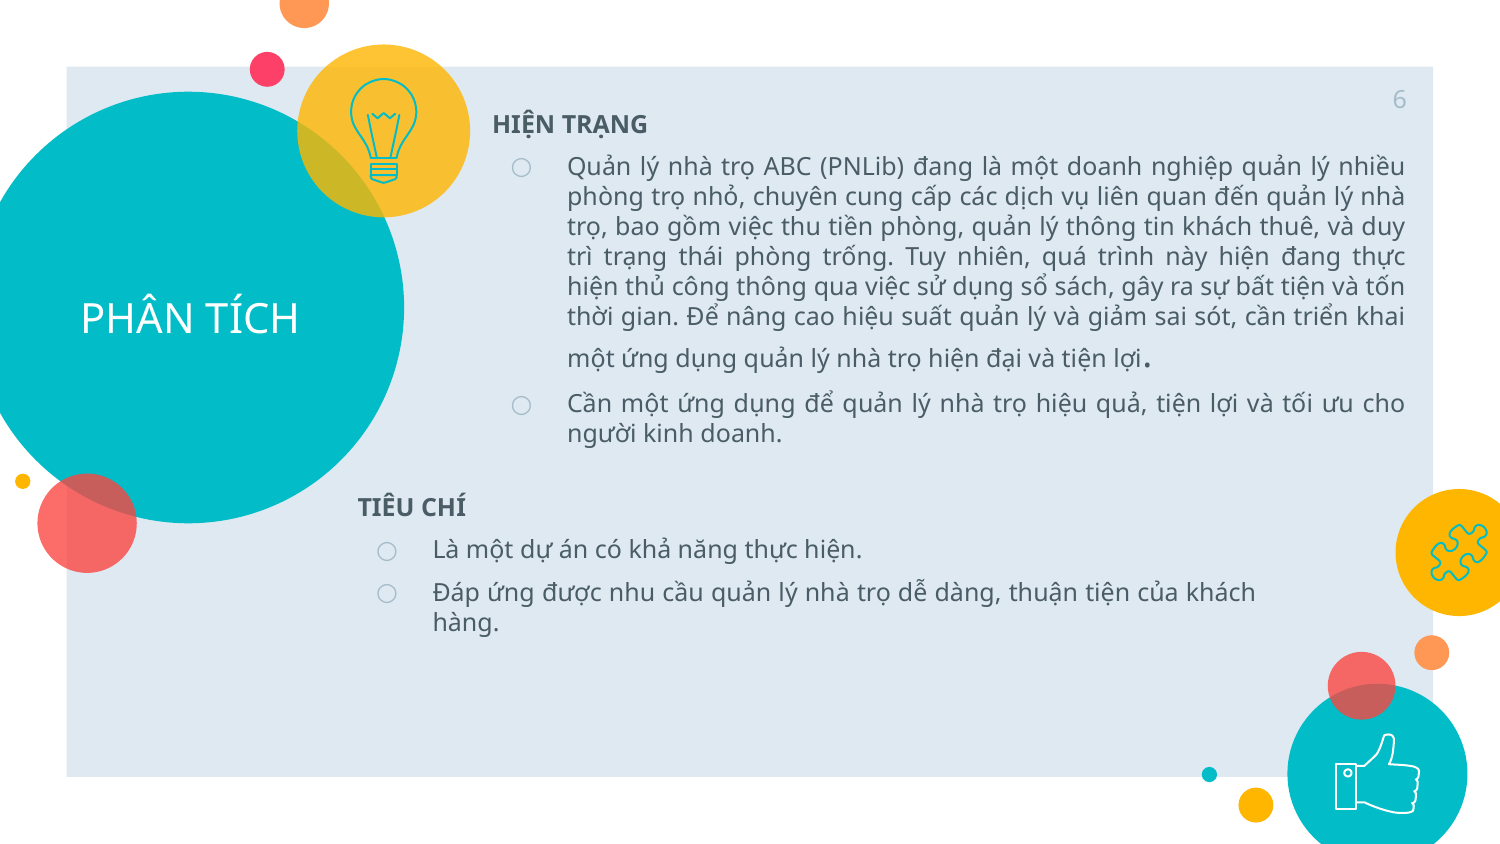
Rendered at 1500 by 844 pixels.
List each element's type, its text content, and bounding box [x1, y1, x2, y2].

list HIỆN TRẠNG Quản lý nhà trọ ABC (PNLib) đang là một doanh nghiệp quản lý nhiều phòng trọ nhỏ, chuyên cung cấp các dịch vụ liên quan đến quản lý nhà trọ, bao gồm việc thu tiền phòng, quản lý thông tin khách thuê, và duy trì trạng thái phòng trống. Tuy nhiên, quá trình này hiện đang thực hiện thủ công thông qua việc sử dụng sổ sách, gây ra sự bất tiện và tốn thời gian. Để nâng cao hiệu suất quản lý và giảm sai sót, cần triển khai một ứng dụng quản lý nhà trọ hiện đại và tiện lợi. Cần một ứng dụng để quản lý nhà trọ hiệu quả, tiện lợi và tối ưu cho người kinh doanh. [476, 93, 1422, 476]
title PHÂN TÍCH [14, 100, 367, 533]
slide_number 6 [1331, 68, 1422, 134]
list TIÊU CHÍ Là một dự án có khả năng thực hiện. Đáp ứng được nhu cầu quản lý nhà trọ dễ dàng, thuận tiện của khách hàng. [342, 476, 1273, 781]
